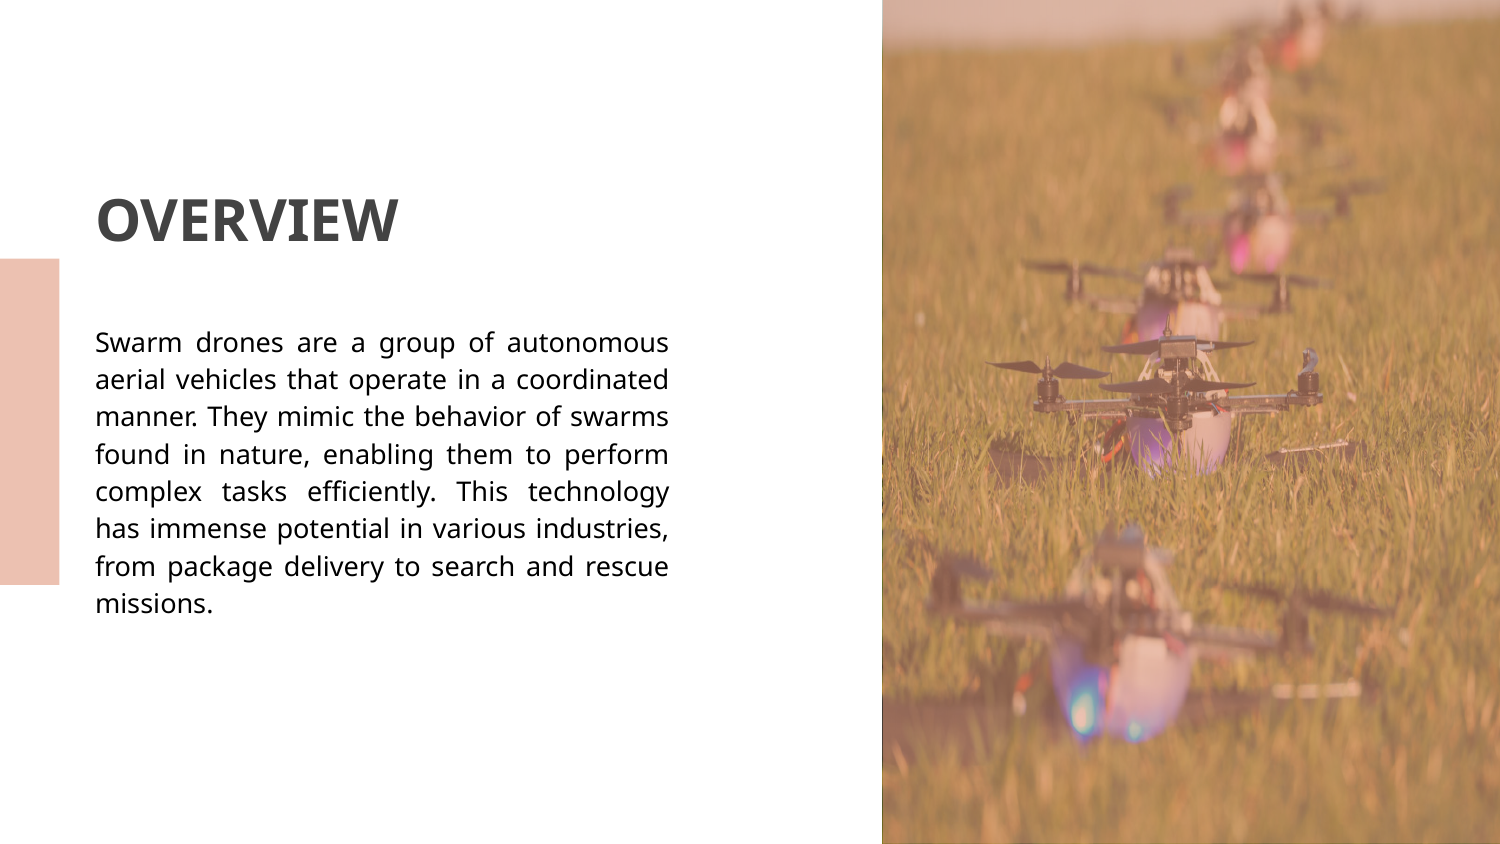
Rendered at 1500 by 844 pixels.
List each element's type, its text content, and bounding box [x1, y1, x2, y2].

picture [882, 0, 1500, 844]
subtitle Swarm drones are a group of autonomous aerial vehicles that operate in a coordinated manner. They mimic the behavior of swarms found in nature, enabling them to perform complex tasks efficiently. This technology has immense potential in various industries, from package delivery to search and rescue missions. [79, 305, 685, 744]
text_box [0, 258, 60, 585]
title OVERVIEW [79, 144, 654, 292]
